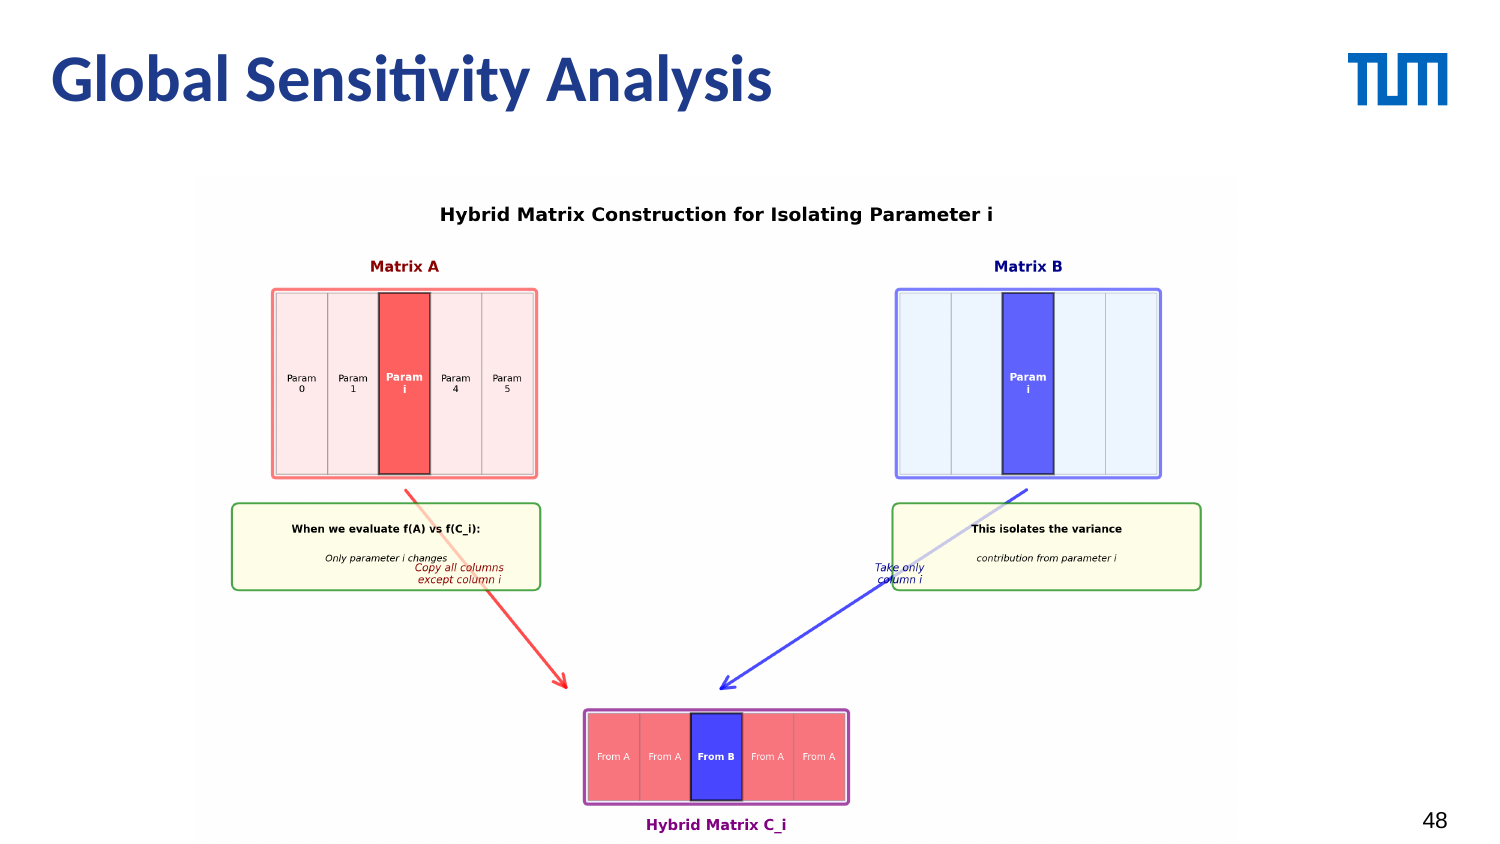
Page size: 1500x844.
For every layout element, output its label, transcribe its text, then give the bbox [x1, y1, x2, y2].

slide_number 48 [1241, 796, 1448, 842]
picture [194, 177, 1237, 844]
title Global Sensitivity Analysis [50, 47, 1448, 111]
